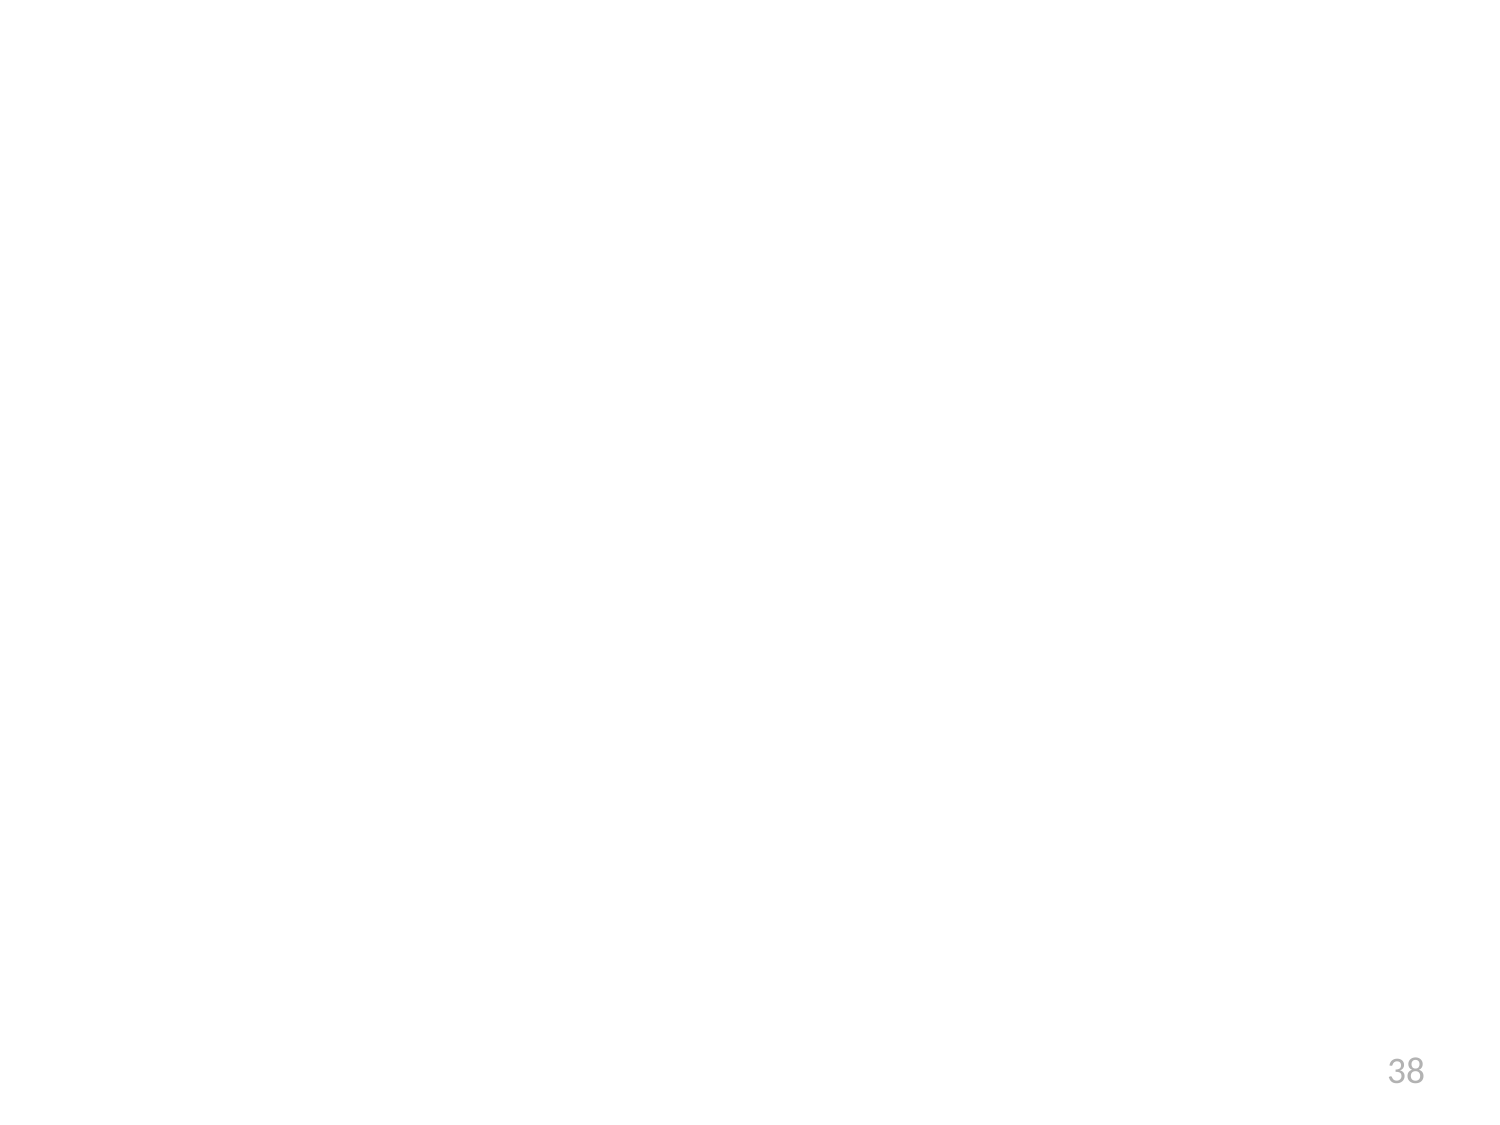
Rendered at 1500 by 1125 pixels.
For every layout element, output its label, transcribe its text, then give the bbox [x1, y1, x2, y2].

slide_number 38 [1080, 1046, 1425, 1103]
